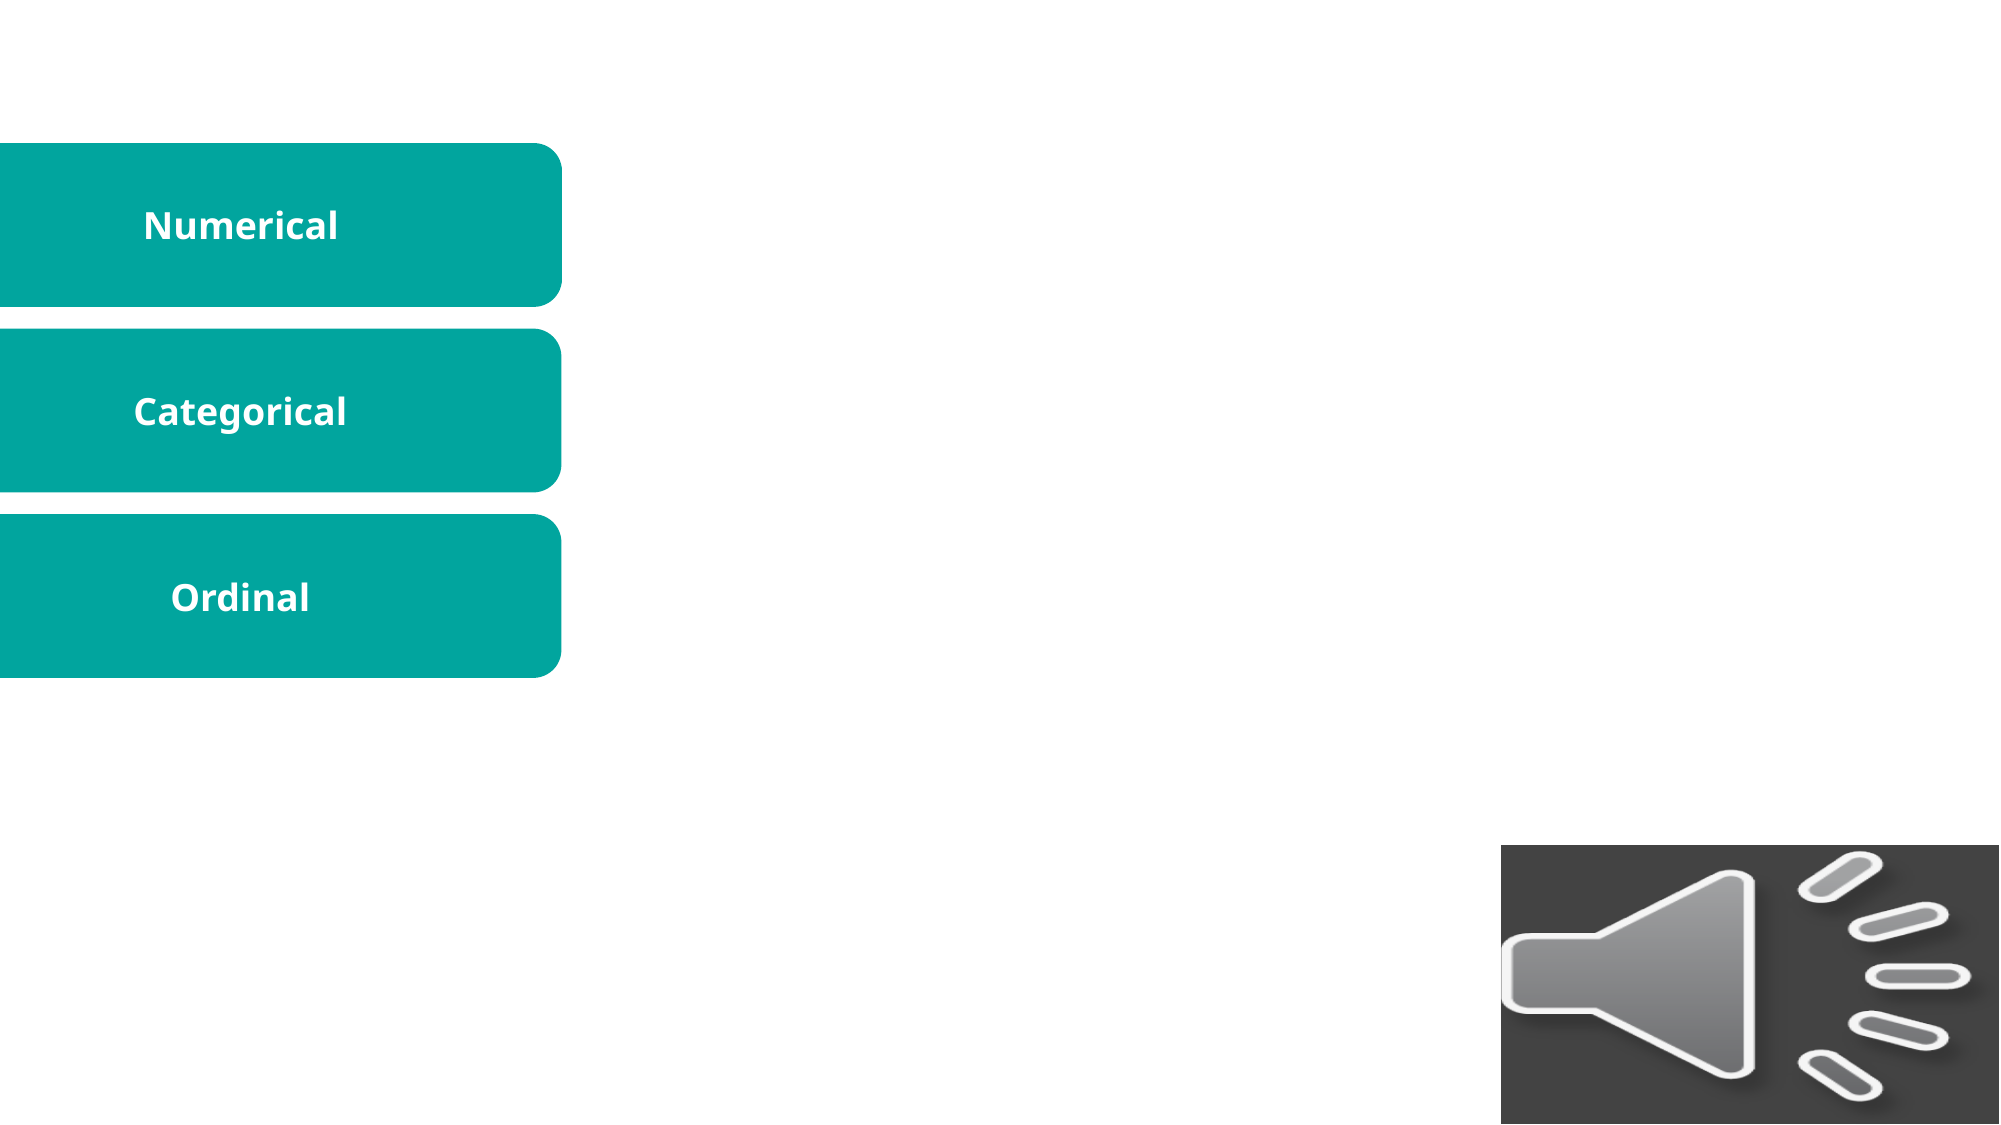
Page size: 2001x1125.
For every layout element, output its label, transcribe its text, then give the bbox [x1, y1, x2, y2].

text_box Ordinal [0, 514, 562, 678]
text_box Categorical [0, 328, 562, 493]
picture [1499, 843, 2000, 1125]
text_box Numerical [0, 143, 562, 307]
